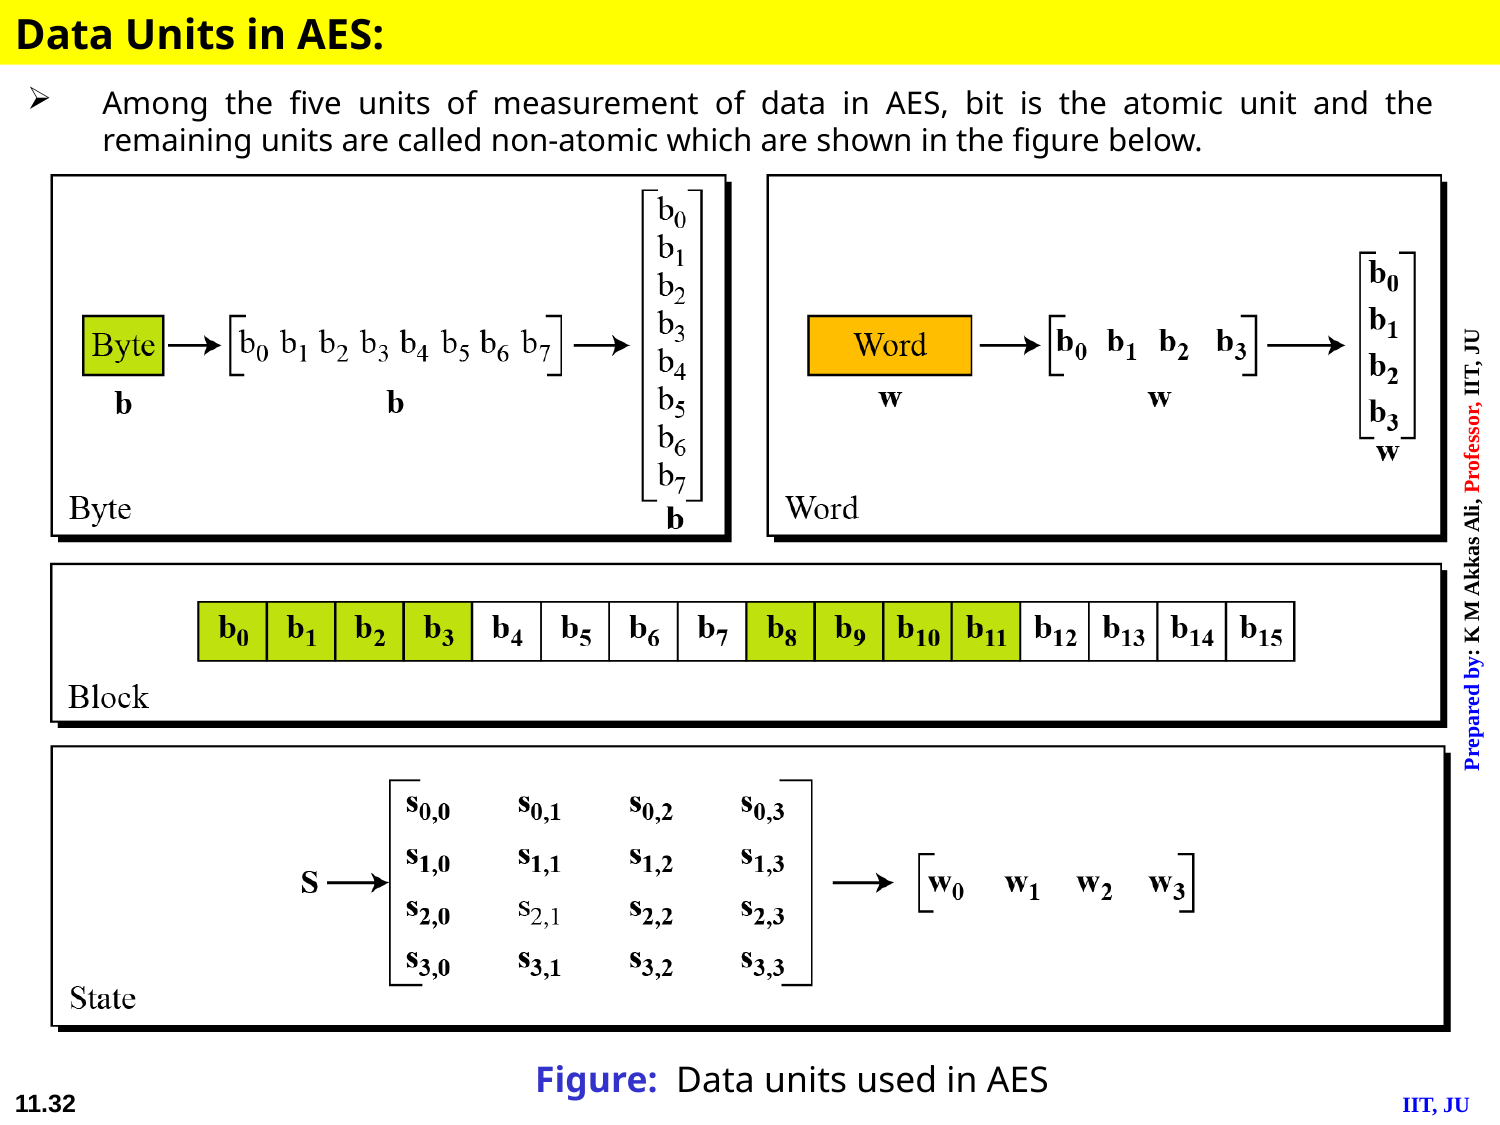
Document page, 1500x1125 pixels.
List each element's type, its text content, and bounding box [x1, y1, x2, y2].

picture [49, 174, 1451, 1032]
text_box 11.32 [0, 1049, 313, 1125]
text_box Among the five units of measurement of data in AES, bit is the atomic unit and the remaining units are called non-atomic which are shown in the figure below. [12, 75, 1450, 166]
text_box Figure: Data units used in AES [520, 1049, 1064, 1108]
text_box Data Units in AES: [0, 0, 1500, 65]
